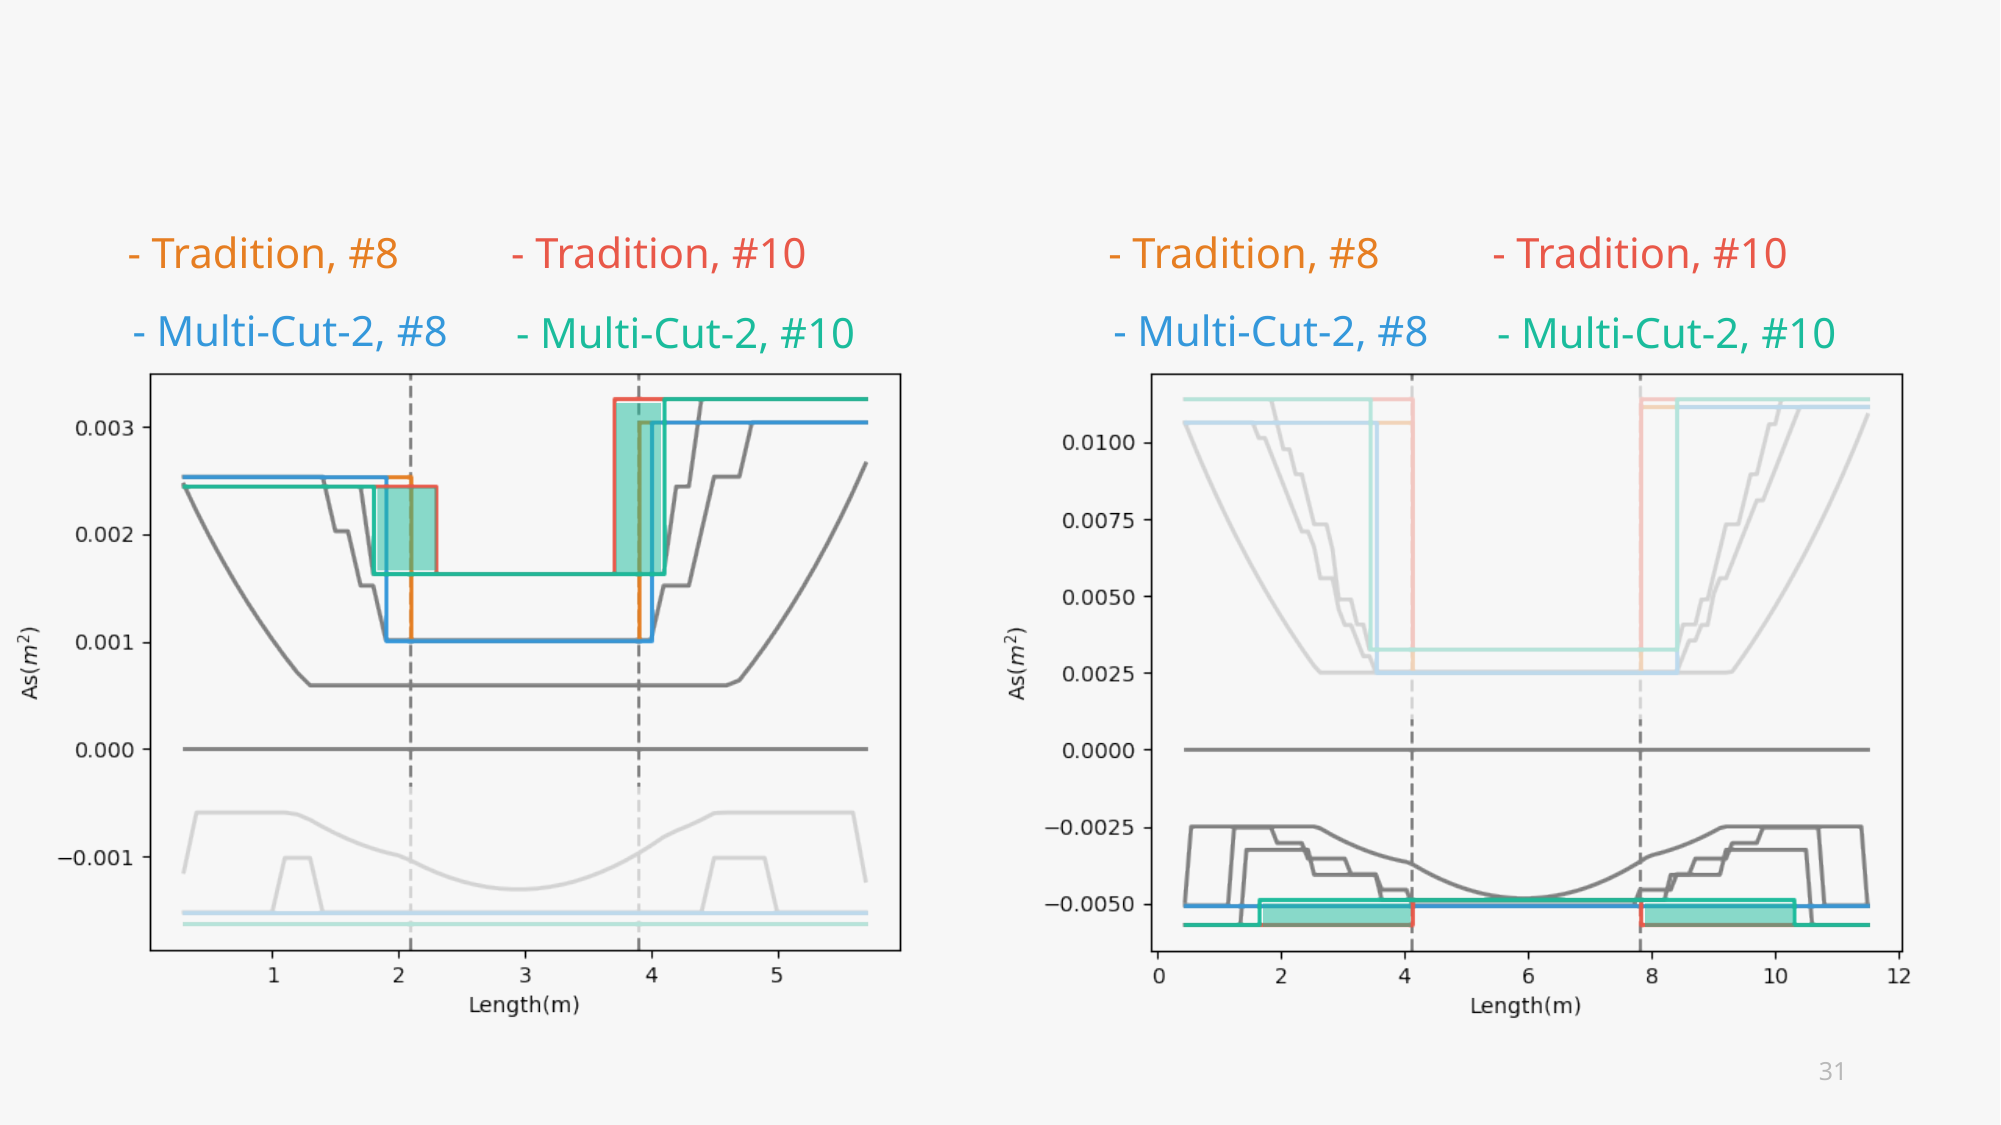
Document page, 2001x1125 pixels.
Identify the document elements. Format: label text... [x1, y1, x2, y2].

text_box - Tradition, #8 [1108, 210, 1406, 283]
picture [1001, 283, 2000, 1034]
text_box - Tradition, #10 [1492, 209, 1803, 283]
text_box - Tradition, #10 [511, 209, 822, 283]
picture [0, 283, 1000, 1034]
text_box - Tradition, #8 [127, 210, 425, 283]
slide_number 31 [1412, 1042, 1863, 1103]
